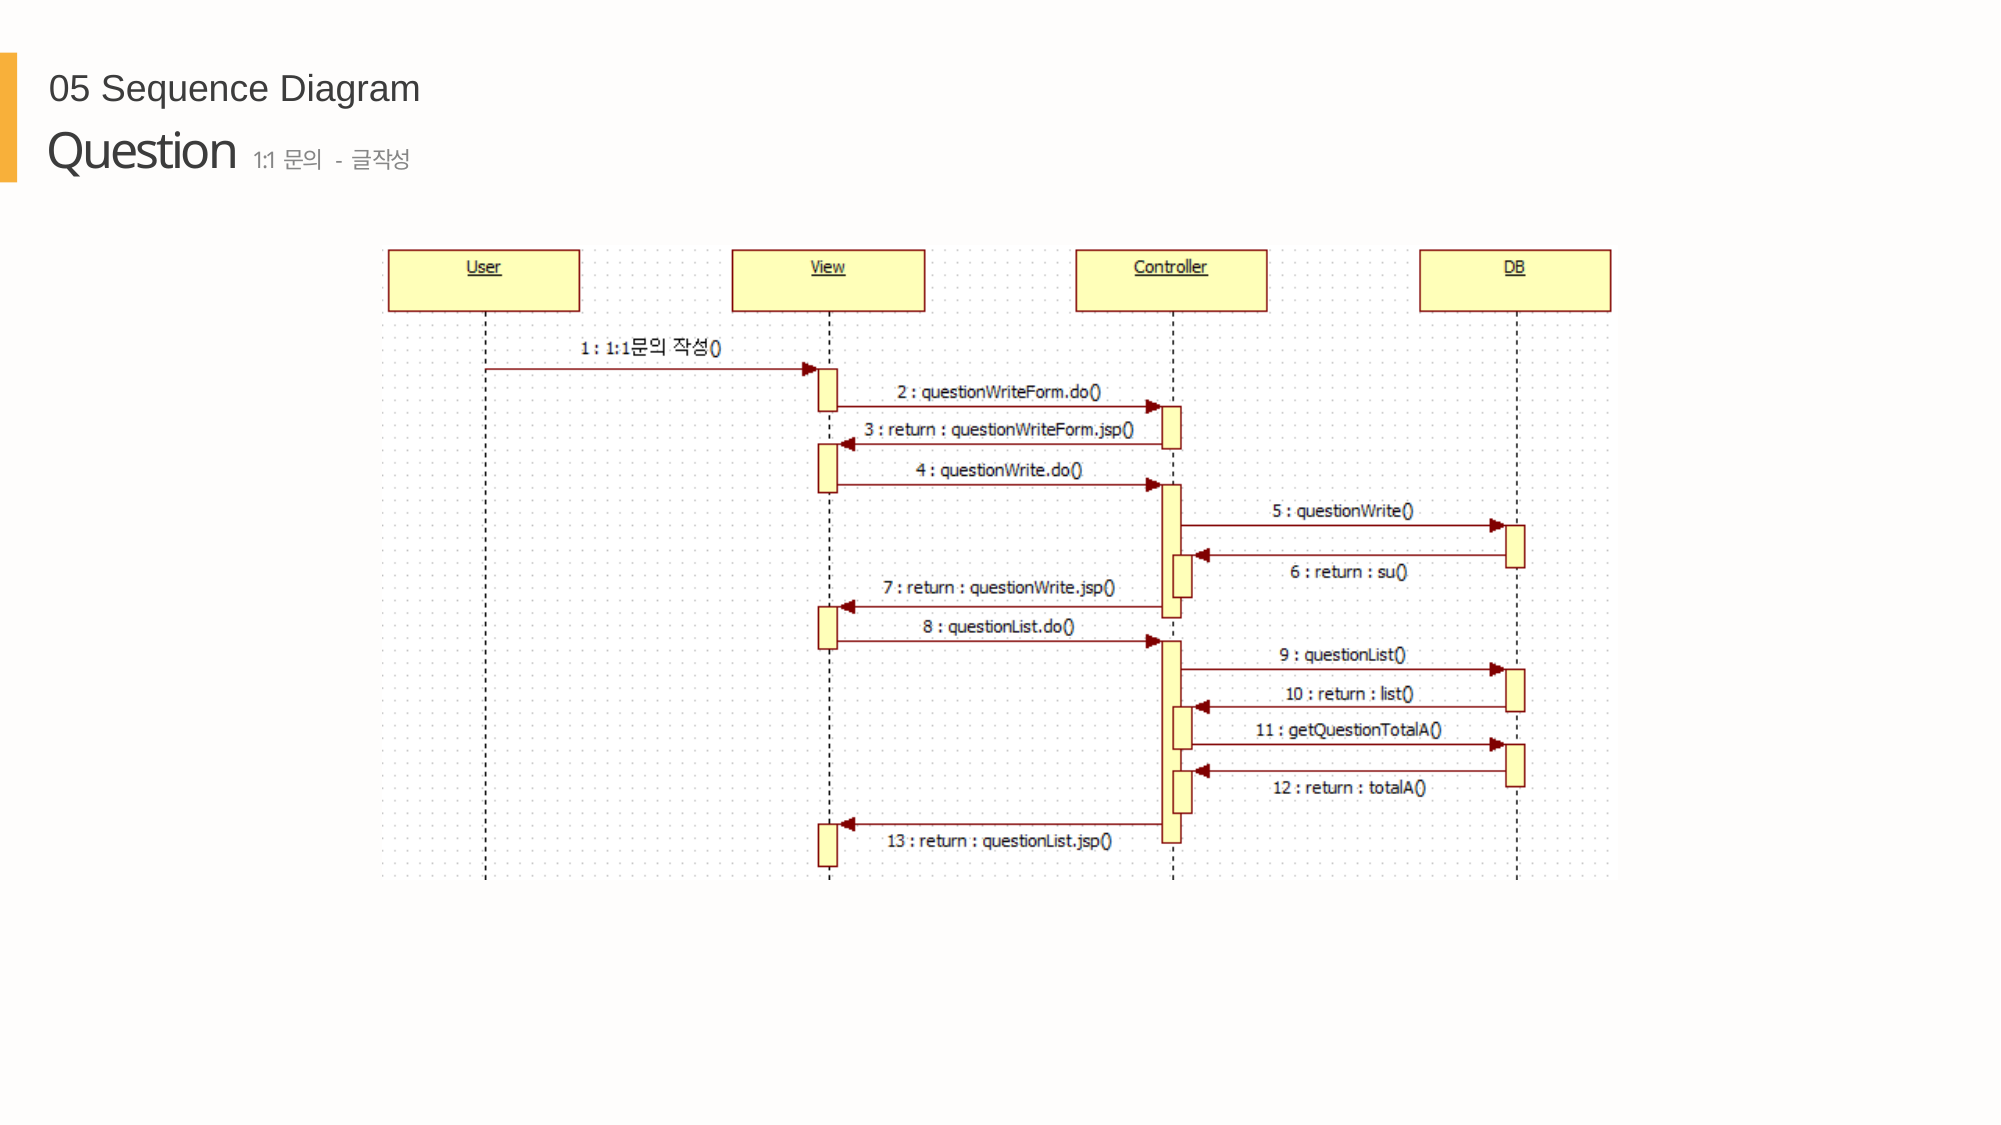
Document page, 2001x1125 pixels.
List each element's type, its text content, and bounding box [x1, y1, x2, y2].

text_box Question 1:1문의 - 글 작성 [31, 110, 512, 186]
text_box [0, 52, 18, 183]
text_box 05 Sequence Diagram [34, 56, 436, 110]
picture [381, 245, 1618, 880]
